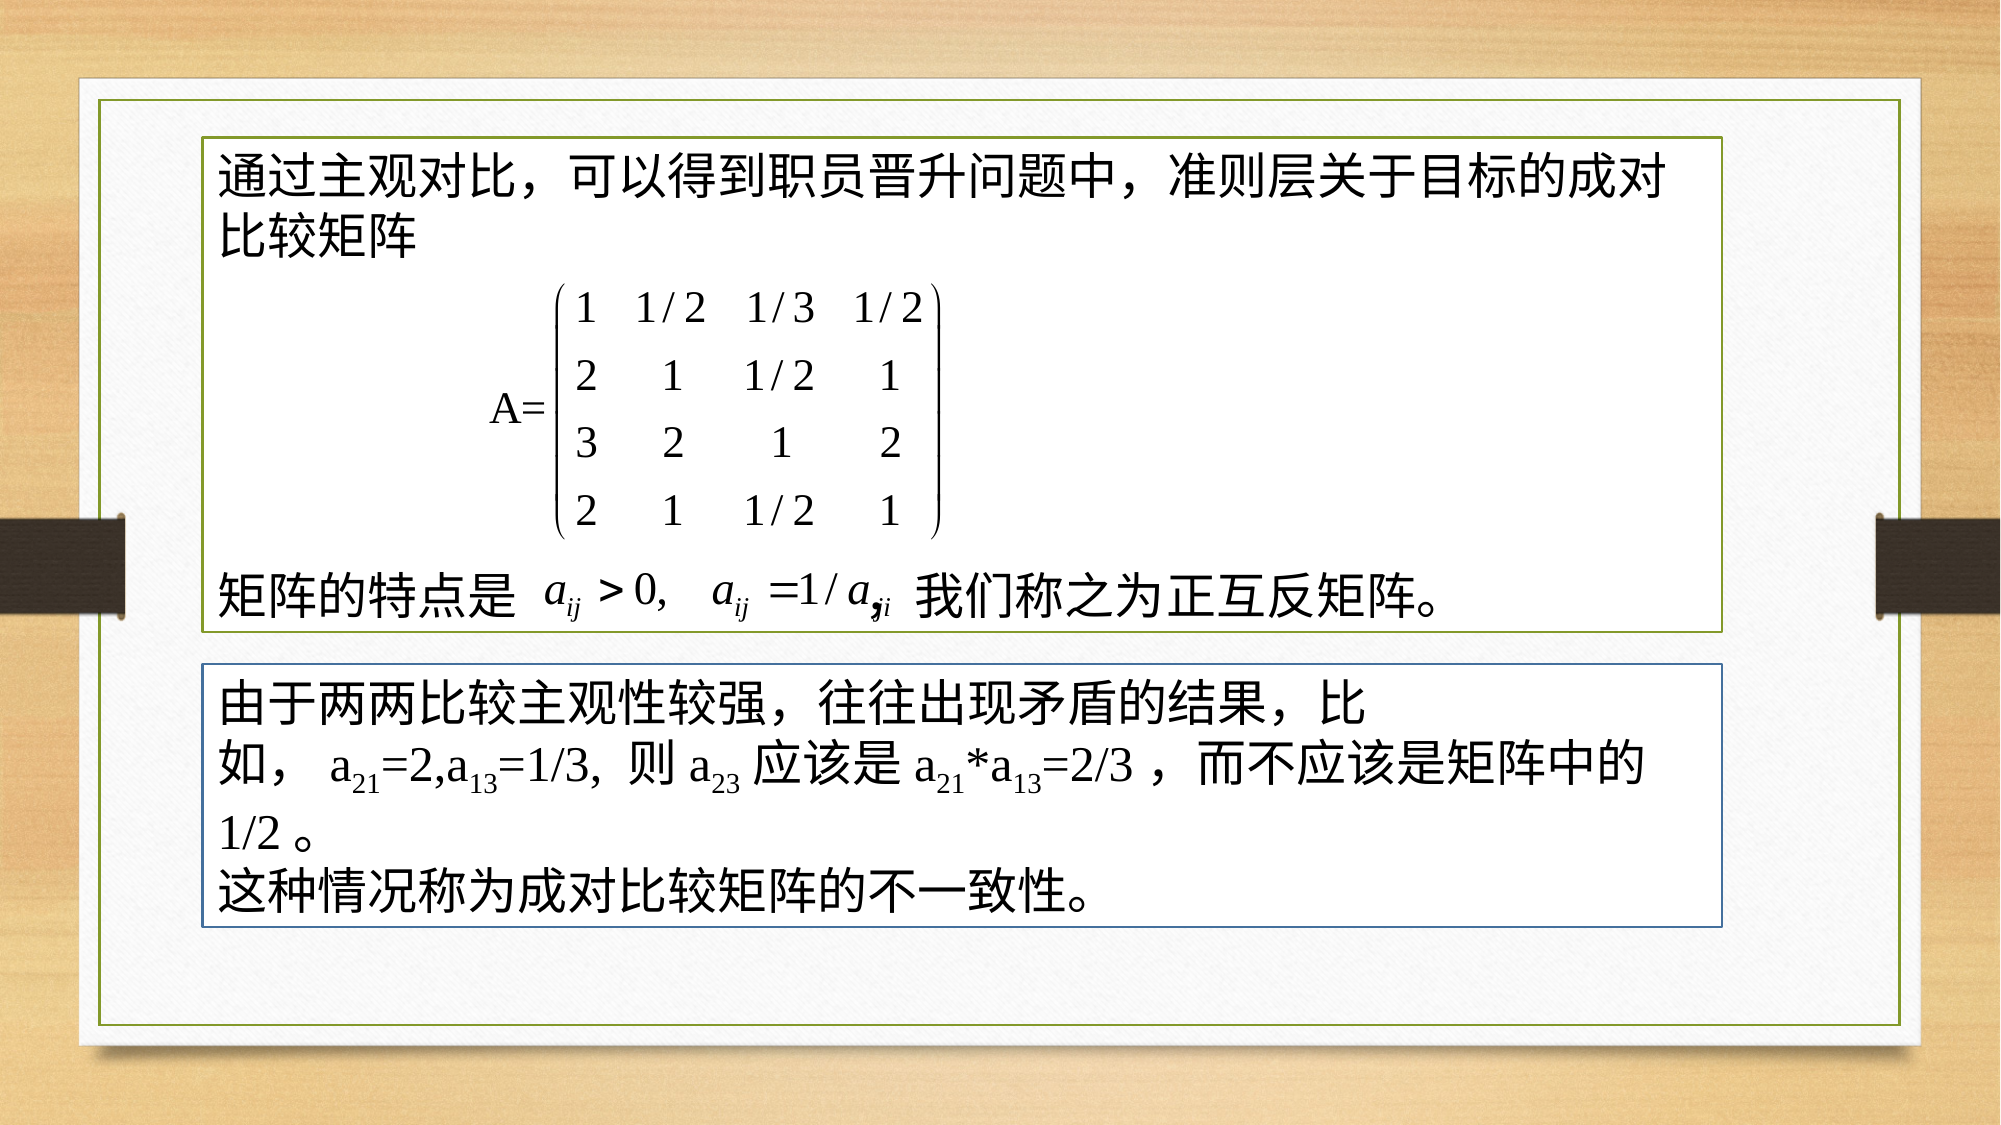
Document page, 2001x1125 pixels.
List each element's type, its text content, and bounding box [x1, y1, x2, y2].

picture [0, 0, 2001, 1125]
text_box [536, 557, 899, 633]
text_box 由于两两比较主观性较强，往往出现矛盾的结果，比如，a21=2,a13=1/3, 则a23应该是a21*a13=2/3，而不应该是矩阵中的1/2。 这种情况称为成对比较矩阵的不一致性。 [201, 663, 1723, 928]
text_box 通过主观对比，可以得到职员晋升问题中，准则层关于目标的成对比较矩阵 矩阵的特点是 ，我们称之为正互反矩阵。 [201, 136, 1723, 633]
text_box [482, 276, 954, 548]
